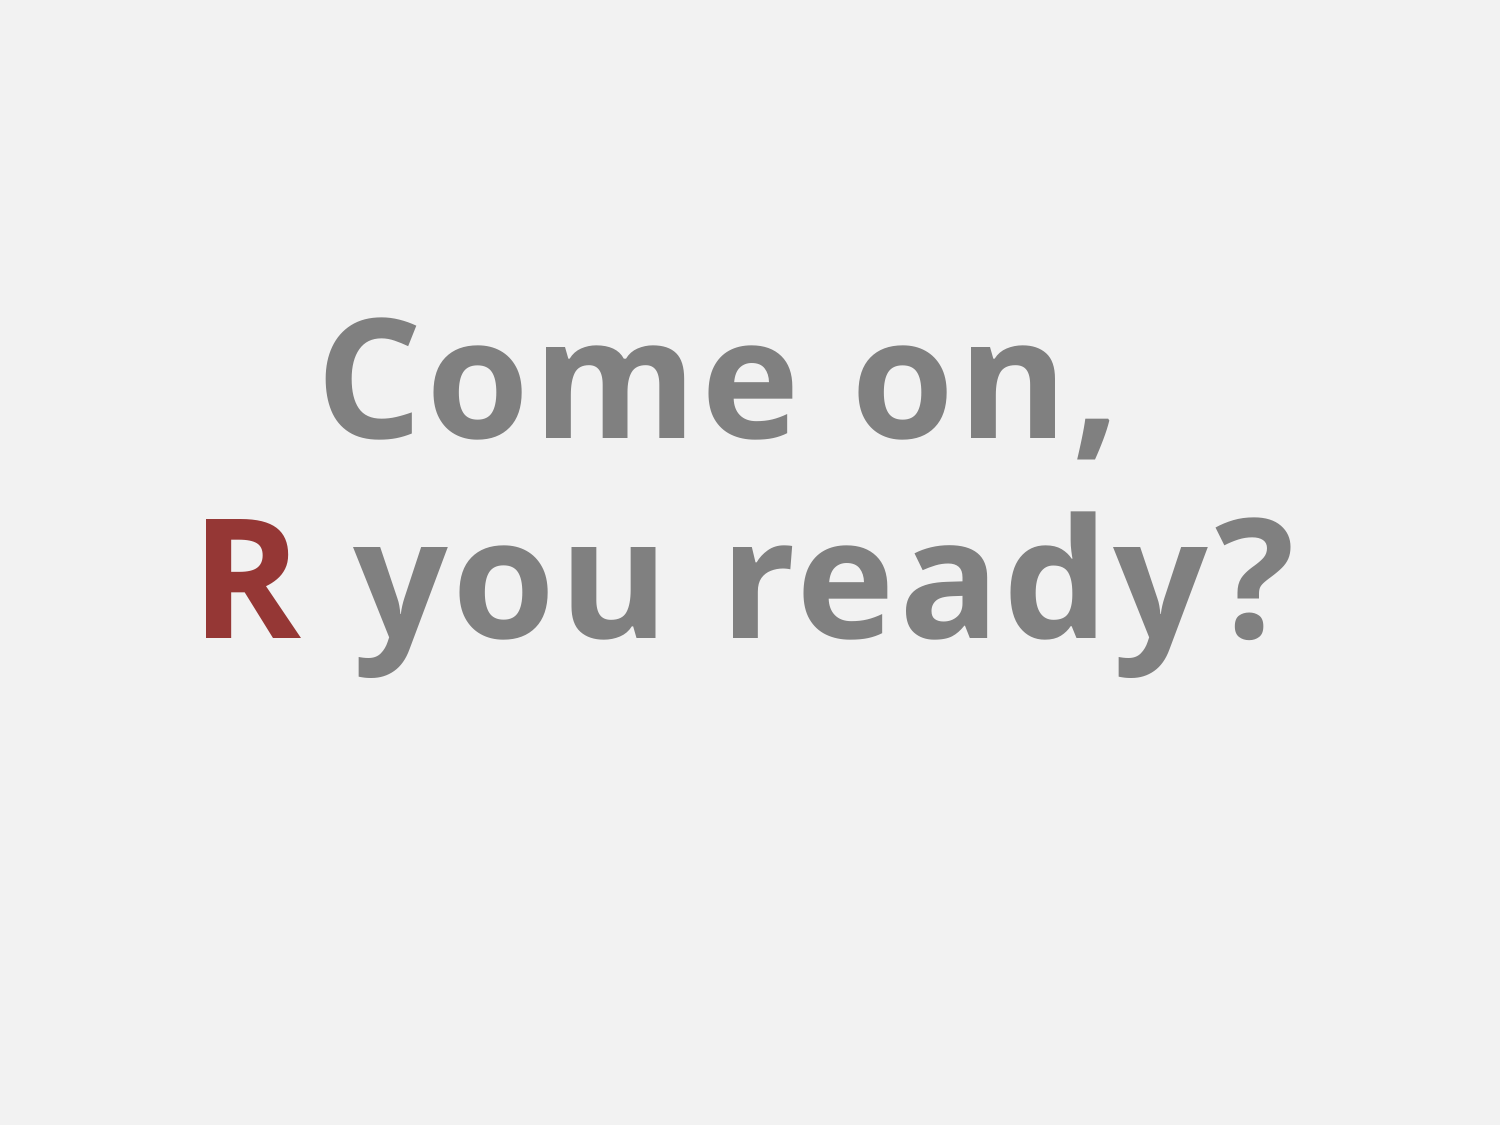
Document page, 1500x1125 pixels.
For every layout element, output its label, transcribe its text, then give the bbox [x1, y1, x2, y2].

title Come on, R you ready? [69, 244, 1420, 699]
